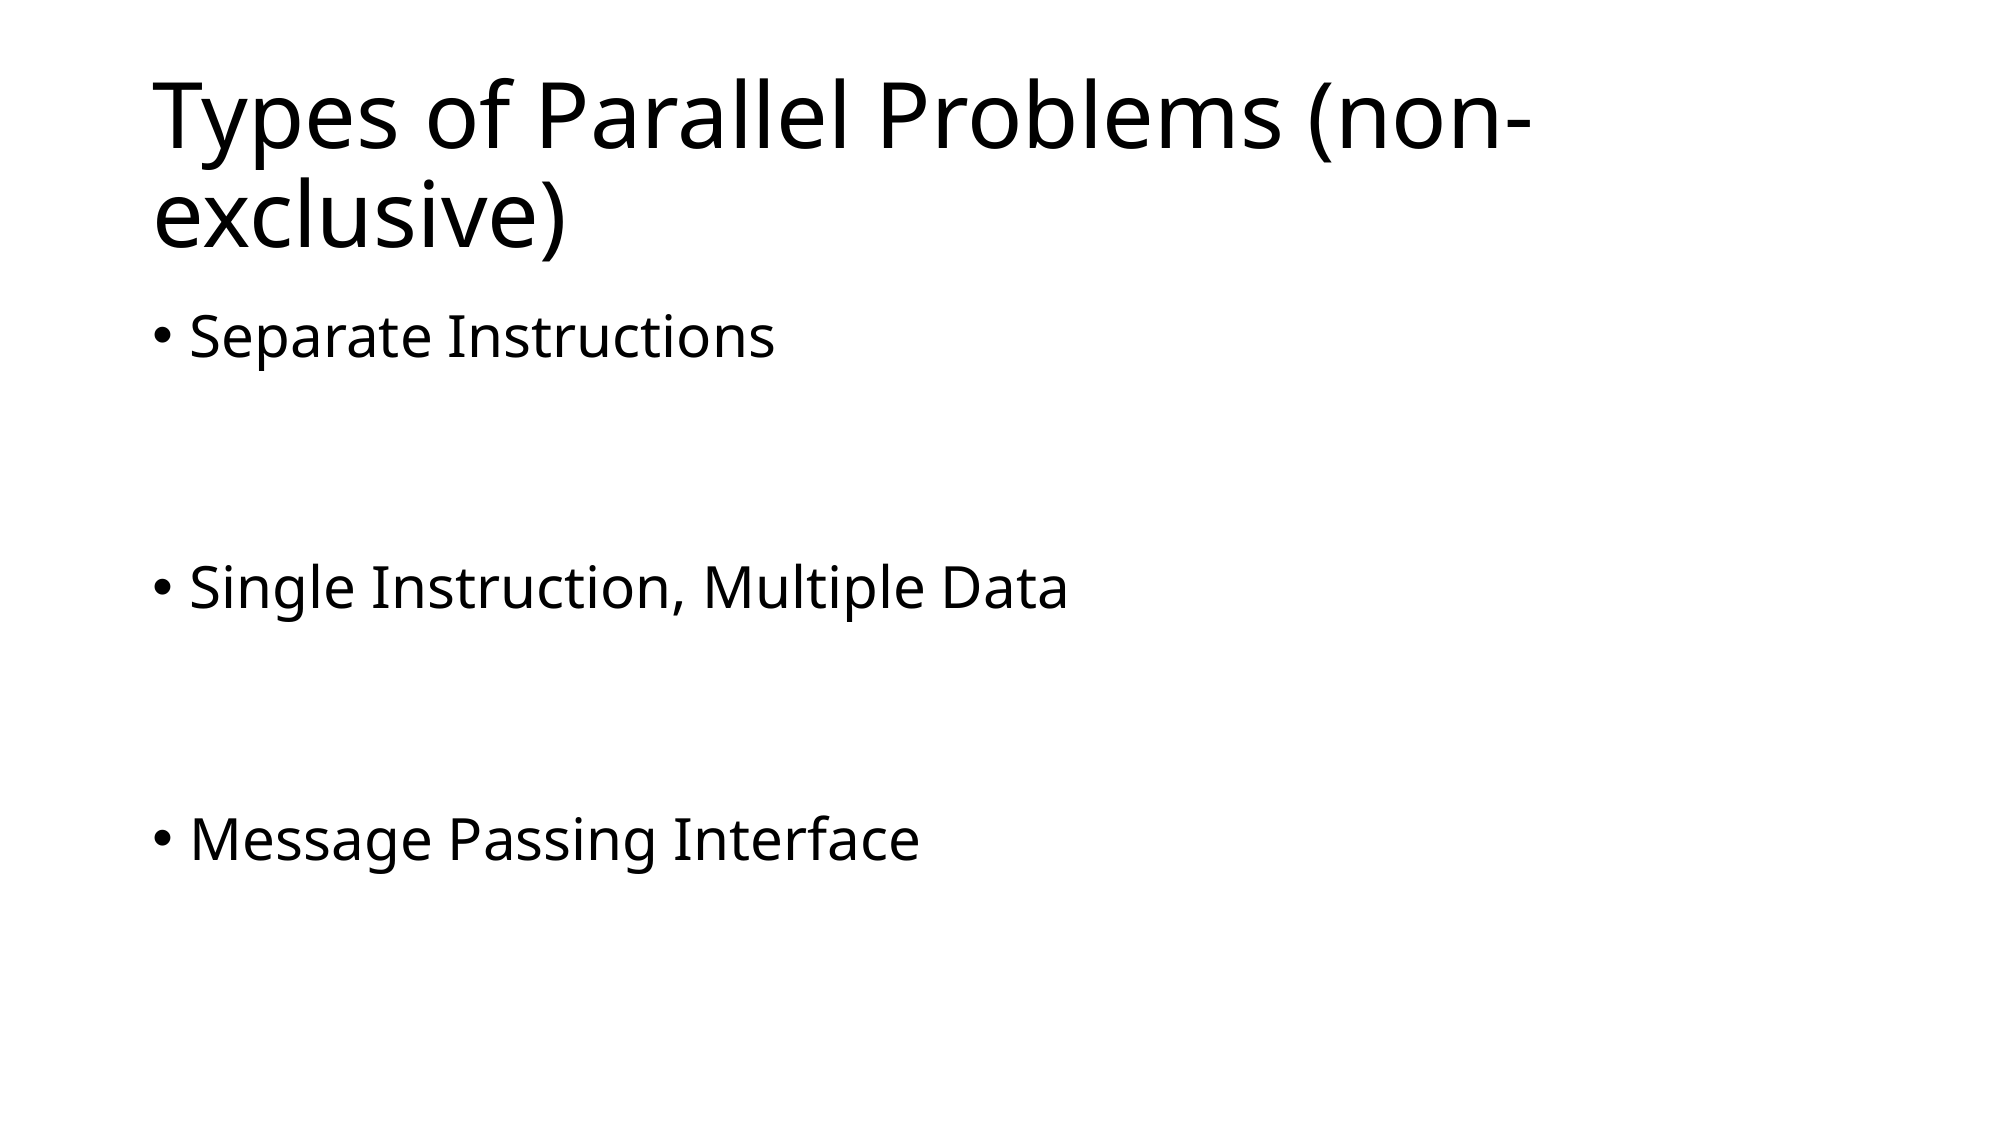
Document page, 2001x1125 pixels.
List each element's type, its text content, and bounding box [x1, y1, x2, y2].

list Separate Instructions Single Instruction, Multiple Data Message Passing Interface [137, 299, 1863, 1014]
title Types of Parallel Problems (non-exclusive) [137, 59, 1863, 278]
